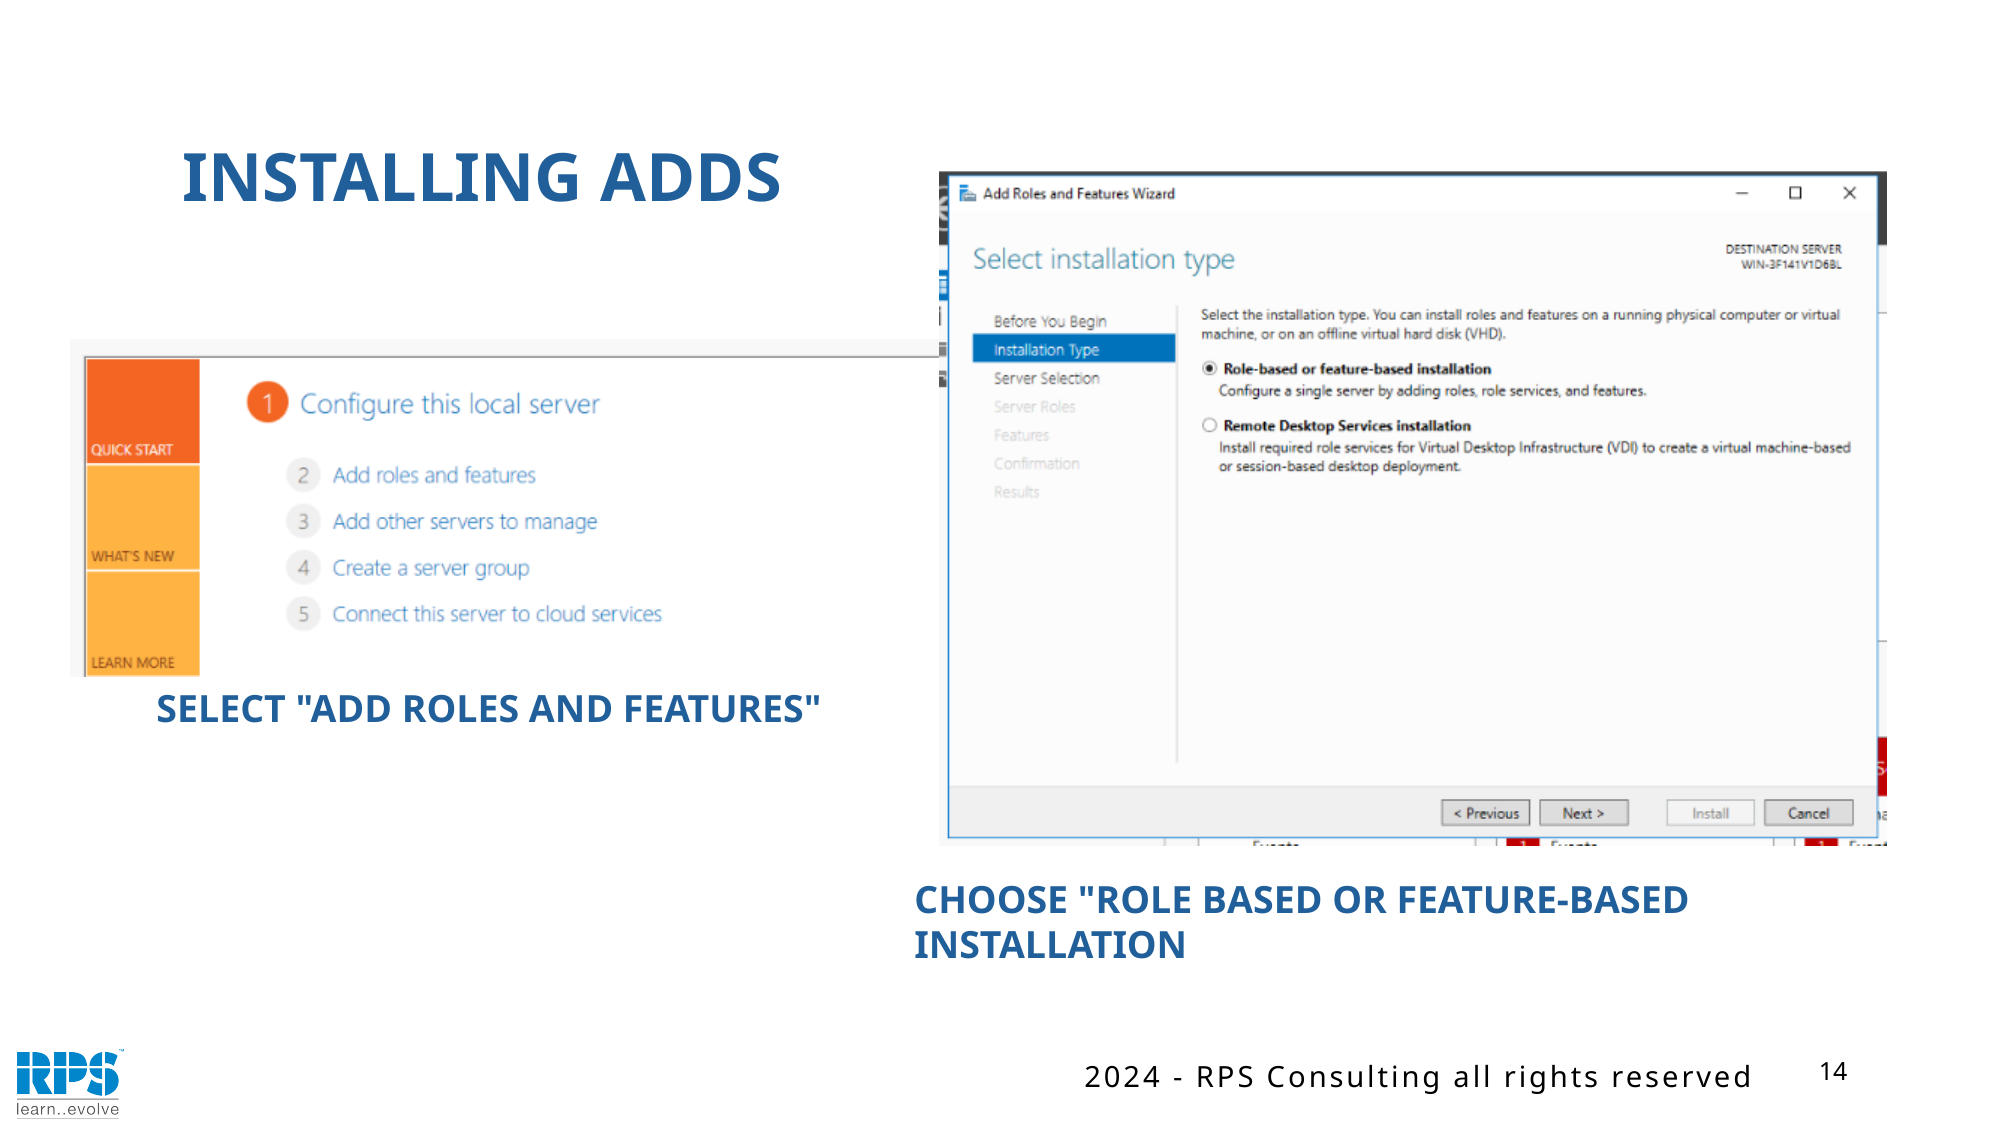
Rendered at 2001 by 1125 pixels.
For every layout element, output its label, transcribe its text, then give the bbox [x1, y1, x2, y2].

slide_number 14 [1412, 1042, 1863, 1103]
text_box CHOOSE "ROLE BASED OR FEATURE-BASED INSTALLATION [899, 868, 1925, 974]
text_box SELECT "ADD ROLES AND FEATURES" [141, 678, 858, 783]
picture [17, 1048, 125, 1120]
text_box INSTALLING ADDS [167, 127, 858, 223]
picture [70, 170, 1887, 847]
text_box 2024 - RPS Consulting all rights reserved [725, 1052, 1412, 1094]
